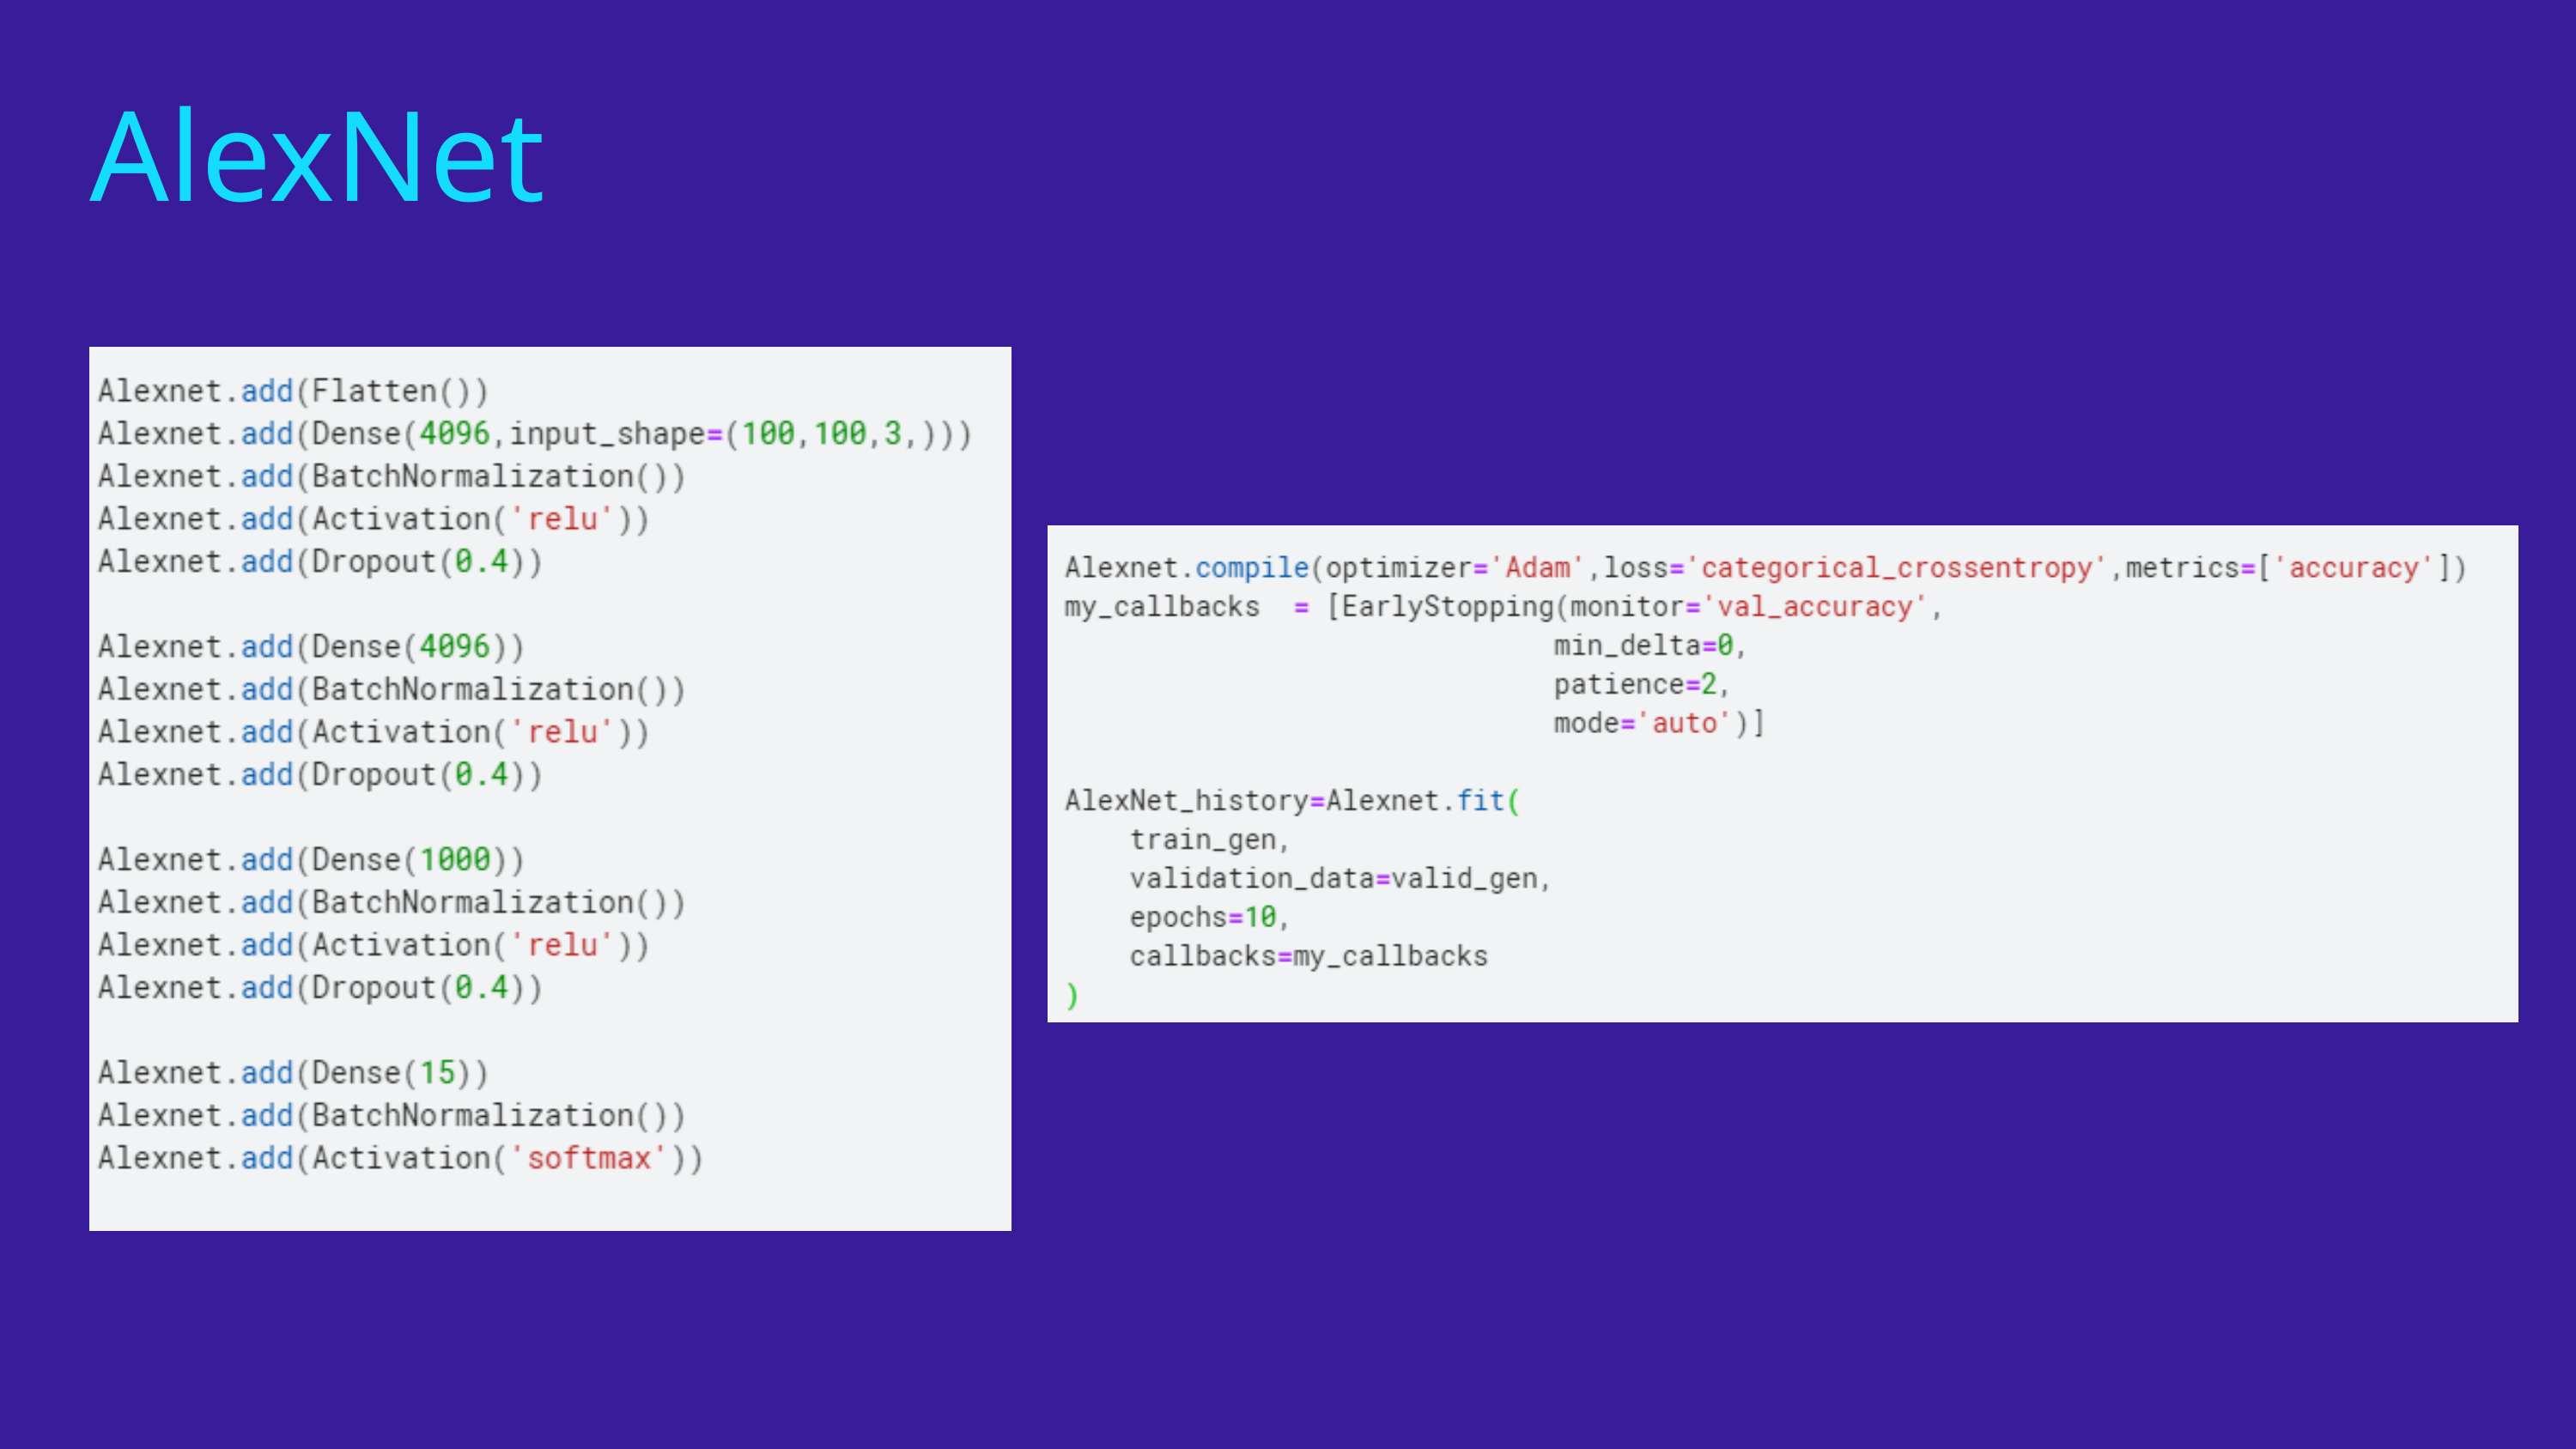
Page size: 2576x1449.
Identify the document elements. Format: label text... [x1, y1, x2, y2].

text_box AlexNet [89, 51, 1566, 227]
picture [88, 347, 1012, 1231]
picture [1048, 524, 2519, 1023]
